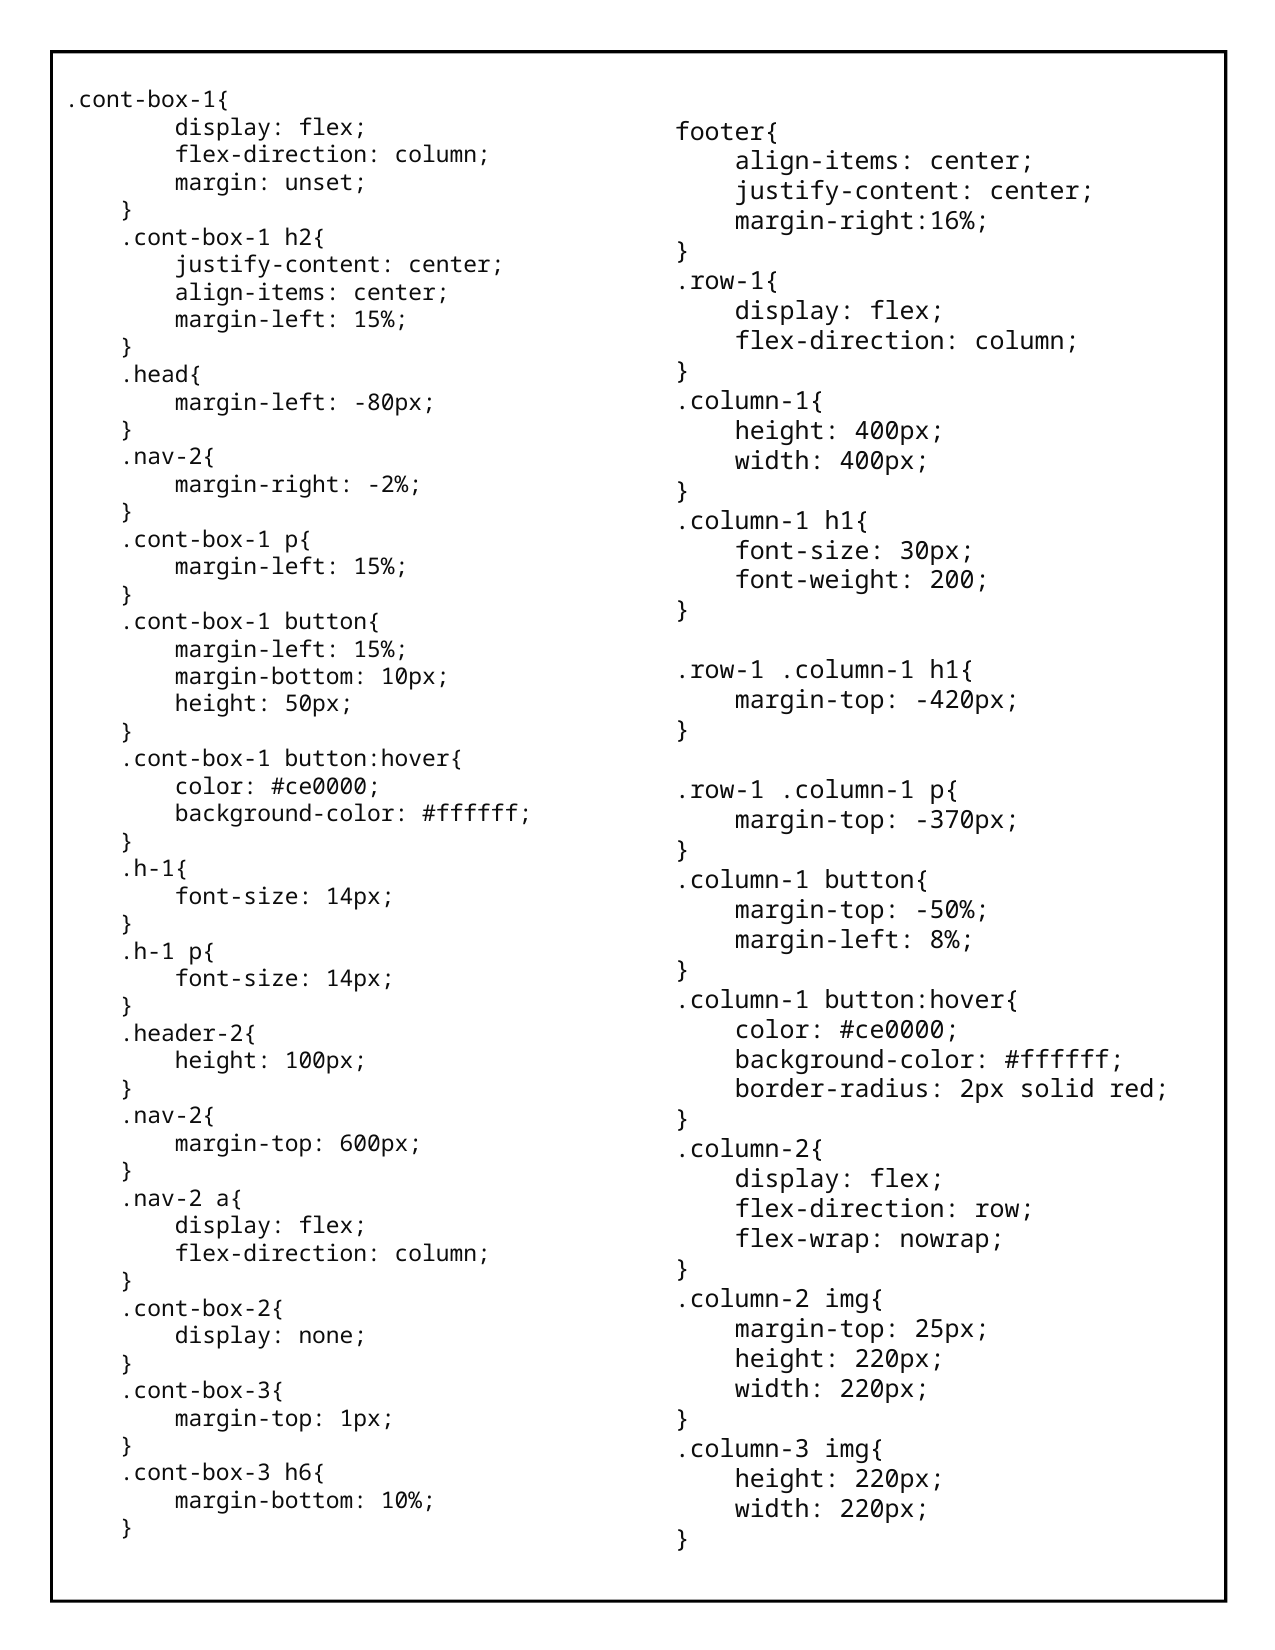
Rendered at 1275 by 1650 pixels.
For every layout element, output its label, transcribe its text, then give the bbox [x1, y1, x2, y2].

text_box [575, 1560, 1228, 1603]
text_box .cont-box-1{ display: flex; flex-direction: column; margin: unset; } .cont-box-1 h2{ justify-content: center; align-items: center; margin-left: 15%; } .head{ margin-left: -80px; } .nav-2{ margin-right: -2%; } .cont-box-1 p{ margin-left: 15%; } .cont-box-1 button{ margin-left: 15%; margin-bottom: 10px; height: 50px; } .cont-box-1 button:hover{ color: #ce0000; background-color: #ffffff; } .h-1{ font-size: 14px; } .h-1 p{ font-size: 14px; } .header-2{ height: 100px; } .nav-2{ margin-top: 600px; } .nav-2 a{ display: flex; flex-direction: column; } .cont-box-2{ display: none; } .cont-box-3{ margin-top: 1px; } .cont-box-3 h6{ margin-bottom: 10%; } [49, 77, 575, 1631]
text_box footer{ align-items: center; justify-content: center; margin-right:16%; } .row-1{ display: flex; flex-direction: column; } .column-1{ height: 400px; width: 400px; } .column-1 h1{ font-size: 30px; font-weight: 200; } .row-1 .column-1 h1{ margin-top: -420px; } .row-1 .column-1 p{ margin-top: -370px; } .column-1 button{ margin-top: -50%; margin-left: 8%; } .column-1 button:hover{ color: #ce0000; background-color: #ffffff; border-radius: 2px solid red; } .column-2{ display: flex; flex-direction: row; flex-wrap: nowrap; } .column-2 img{ margin-top: 25px; height: 220px; width: 220px; } .column-3 img{ height: 220px; width: 220px; } [599, 77, 1275, 1560]
text_box [50, 50, 1228, 77]
